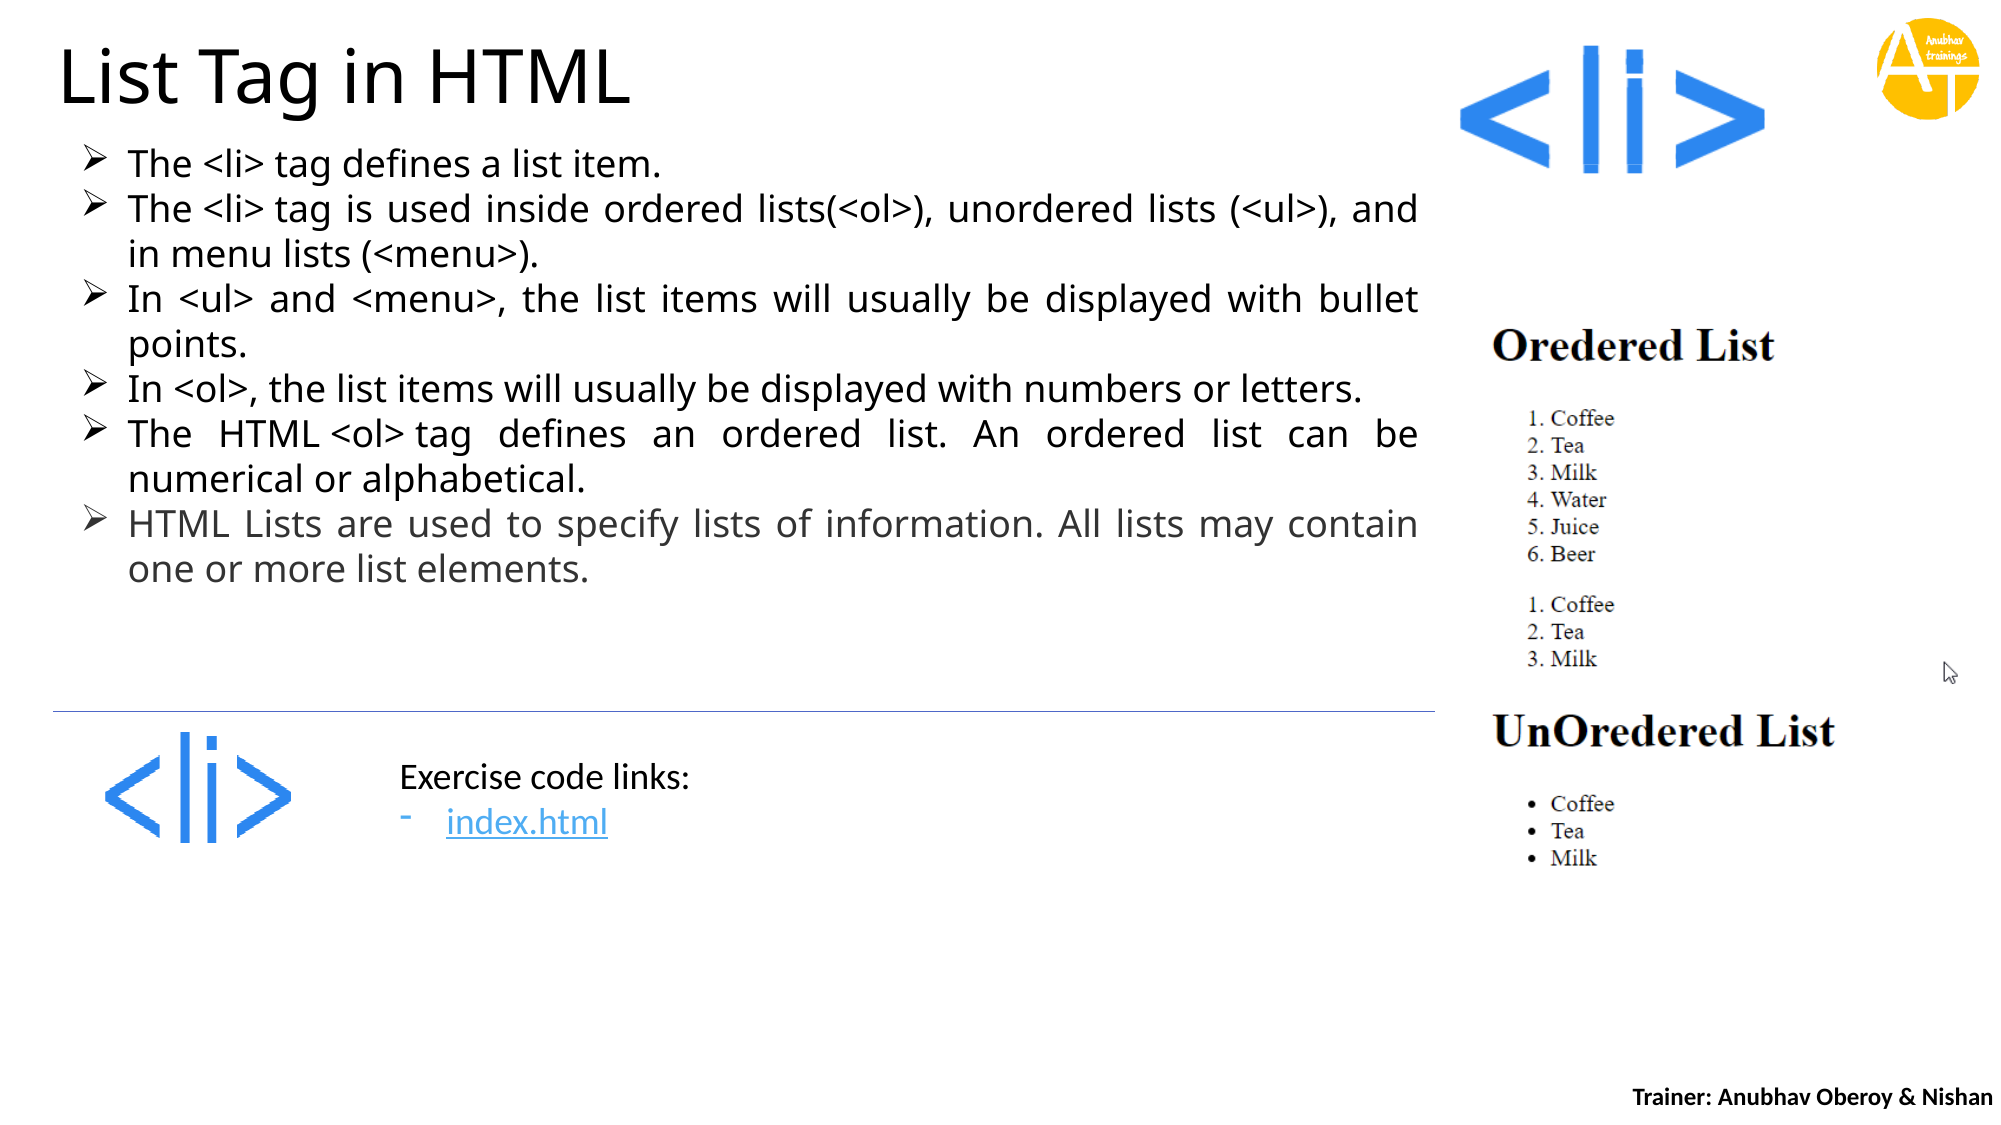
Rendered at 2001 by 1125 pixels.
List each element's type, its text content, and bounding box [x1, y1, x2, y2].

picture [1866, 11, 1985, 128]
text_box List Tag in HTML [42, 30, 1896, 148]
picture [1411, 36, 1821, 182]
text_box The <li> tag defines a list item. The <li> tag is used inside ordered lists(<ol>), unordered lists (<ul>), and in menu lists (<menu>). In <ul> and <menu>, the list items will usually be displayed with bullet points. In <ol>, the list items will usually be displayed with numbers or letters. The HTML <ol> tag defines an ordered list. An ordered list can be numerical or alphabetical. HTML Lists are used to specify lists of information. All lists may contain one or more list elements. [65, 132, 1435, 688]
picture [75, 724, 325, 851]
footer Trainer: Anubhav Oberoy & Nishan [1601, 1083, 2000, 1108]
picture [1487, 322, 1972, 947]
text_box Exercise code links: index.html [384, 744, 734, 850]
